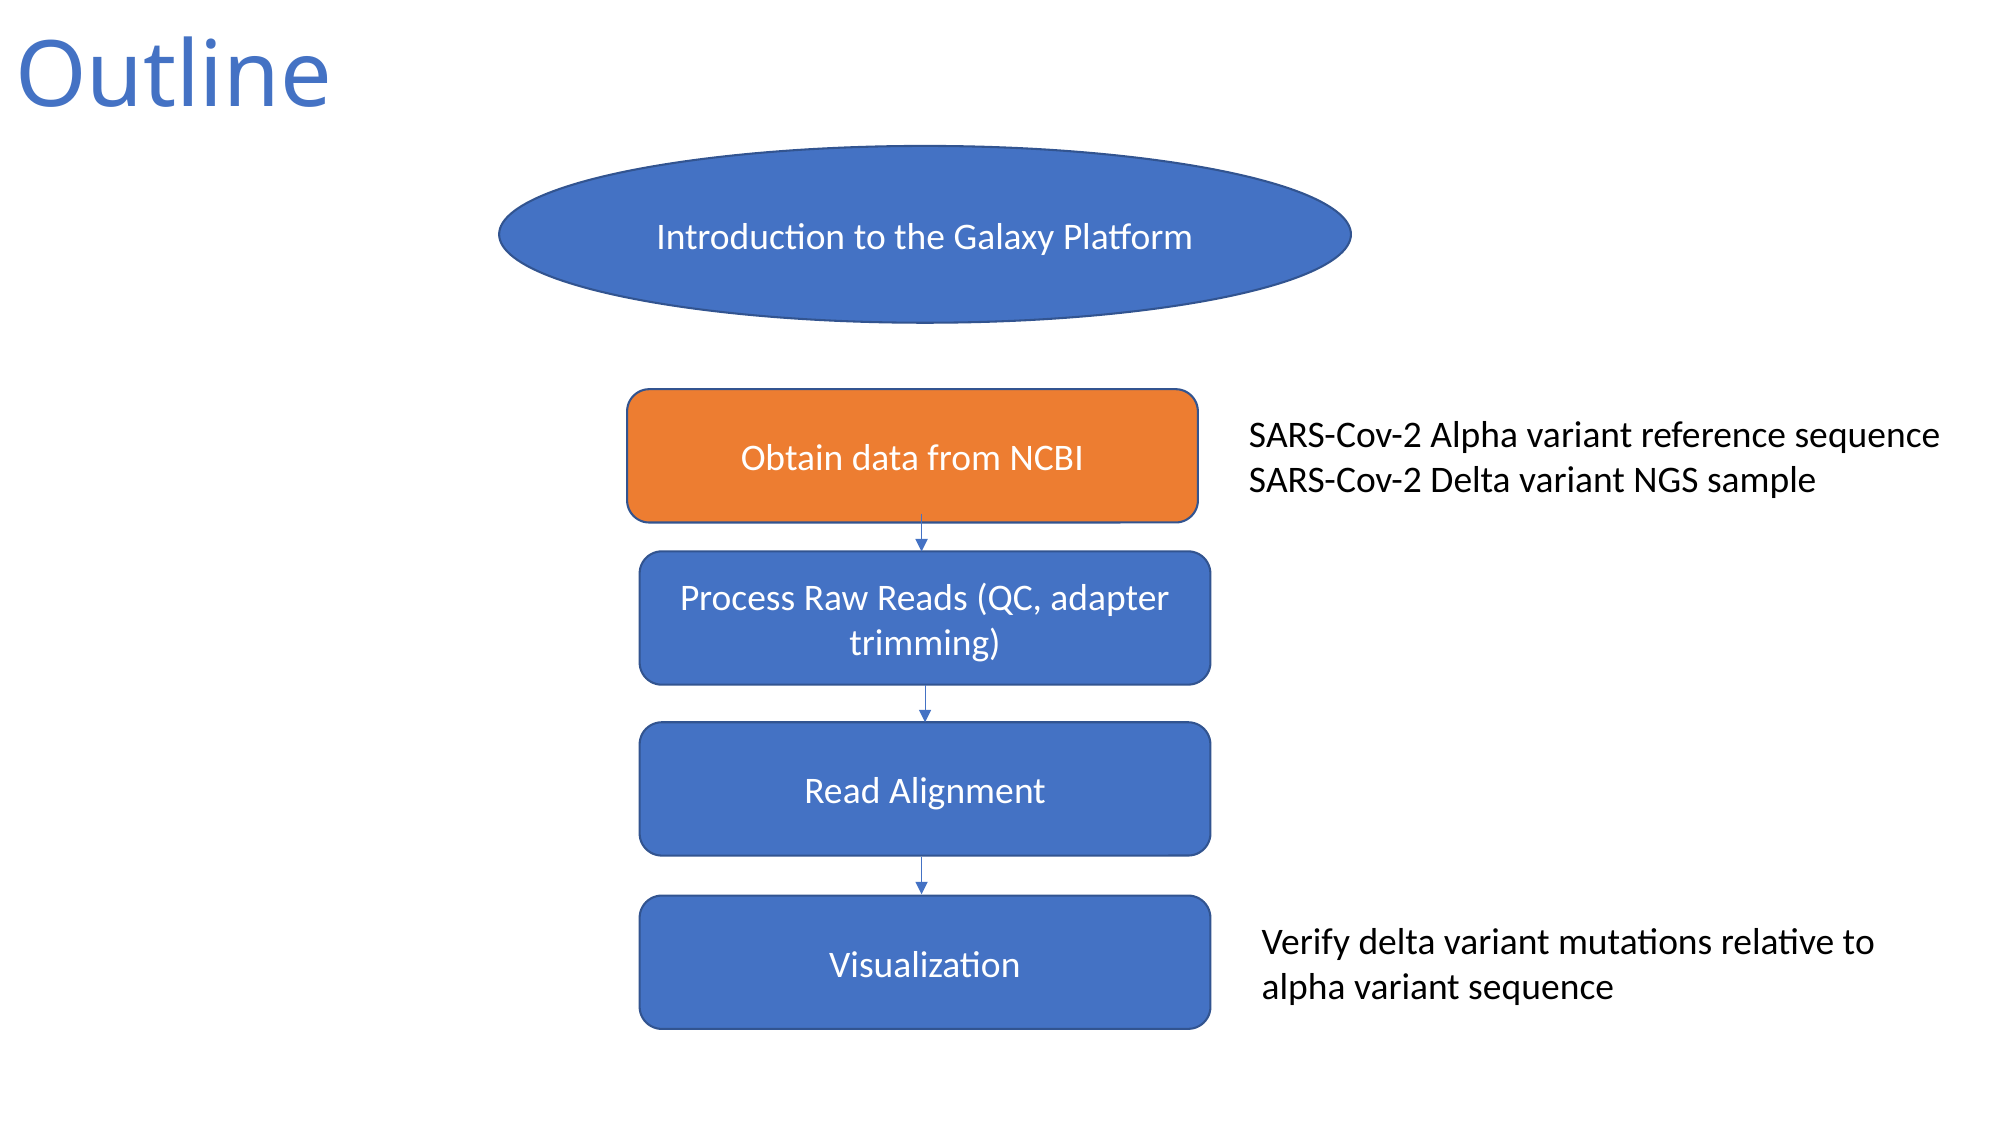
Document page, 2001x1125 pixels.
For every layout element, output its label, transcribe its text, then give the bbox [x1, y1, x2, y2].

title Outline [0, 7, 1725, 146]
text_box Visualization [638, 894, 1212, 1030]
text_box Introduction to the Galaxy Platform [498, 144, 1352, 324]
text_box Obtain data from NCBI [626, 388, 1199, 524]
text_box Process Raw Reads (QC, adapter trimming) [638, 550, 1212, 686]
text_box Read Alignment [638, 721, 1212, 857]
text_box SARS-Cov-2 Alpha variant reference sequence SARS-Cov-2 Delta variant NGS sample [1234, 402, 1956, 508]
text_box Verify delta variant mutations relative to alpha variant sequence [1246, 909, 1961, 1014]
